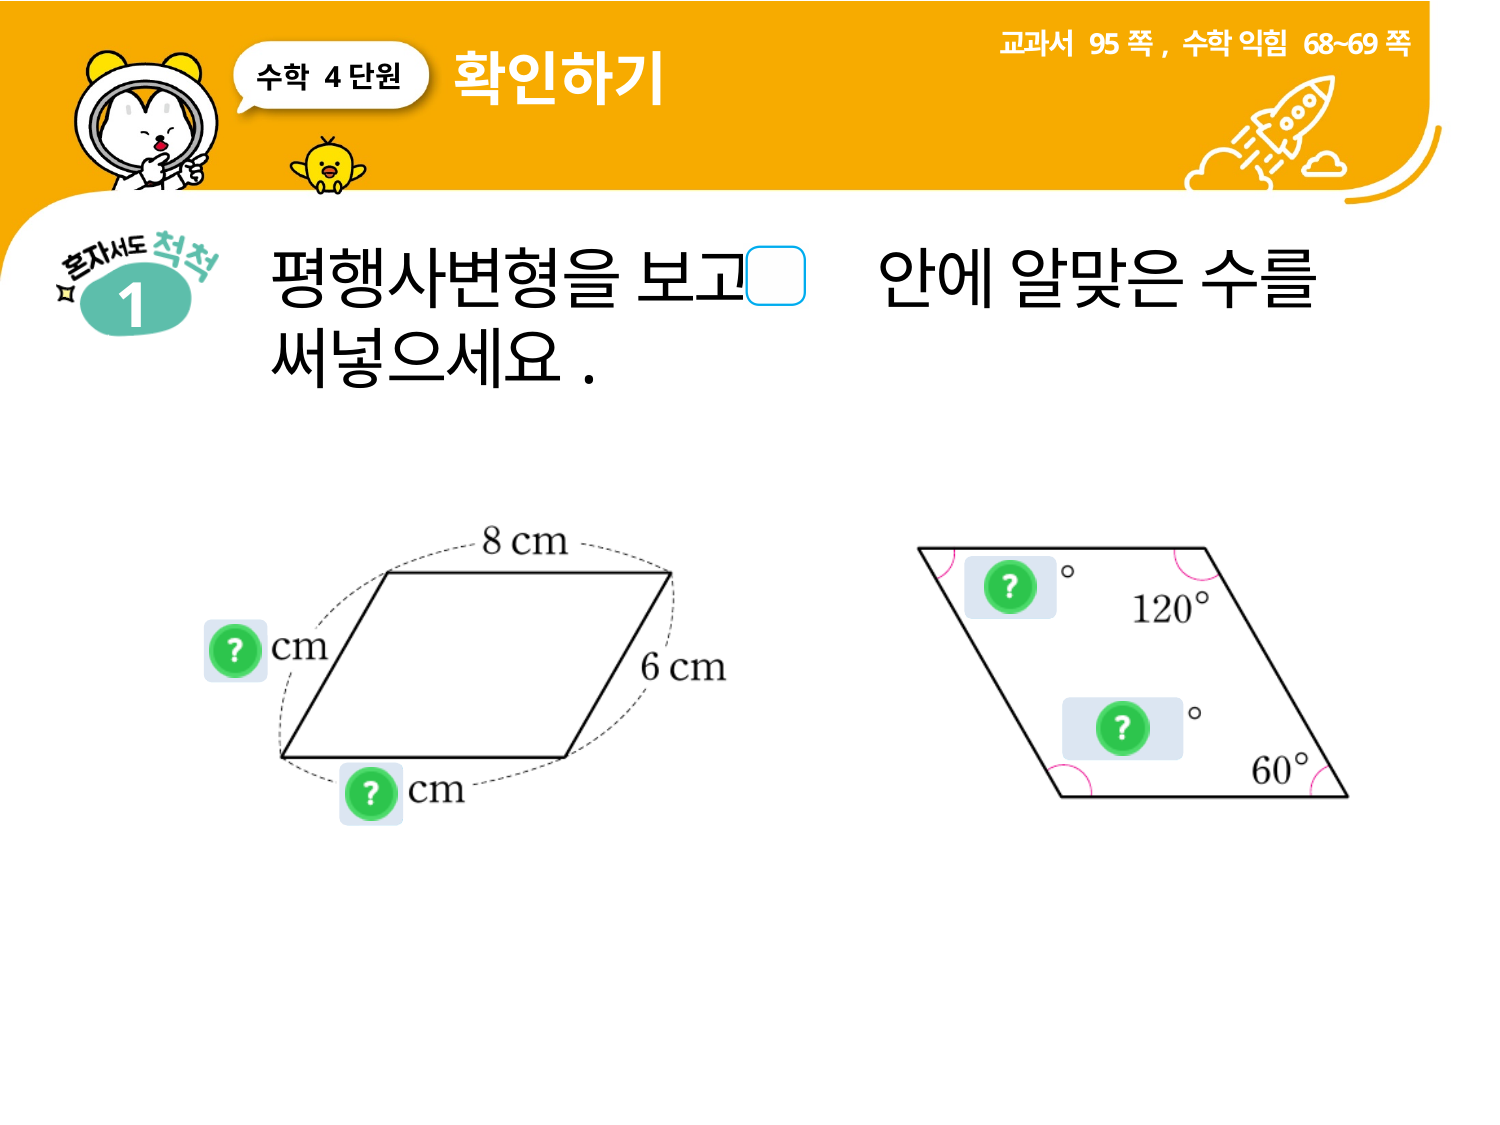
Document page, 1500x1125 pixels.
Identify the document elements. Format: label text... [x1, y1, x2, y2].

text_box 교과서 95쪽, 수학 익힘 68~69쪽 [983, 22, 1428, 70]
picture [0, 1, 1500, 1124]
list 확인하기 [438, 38, 1204, 125]
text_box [216, 228, 1409, 408]
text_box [52, 228, 216, 348]
list 4단원 [282, 55, 445, 106]
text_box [965, 557, 1056, 618]
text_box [340, 764, 402, 824]
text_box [1063, 698, 1182, 759]
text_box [205, 621, 266, 681]
